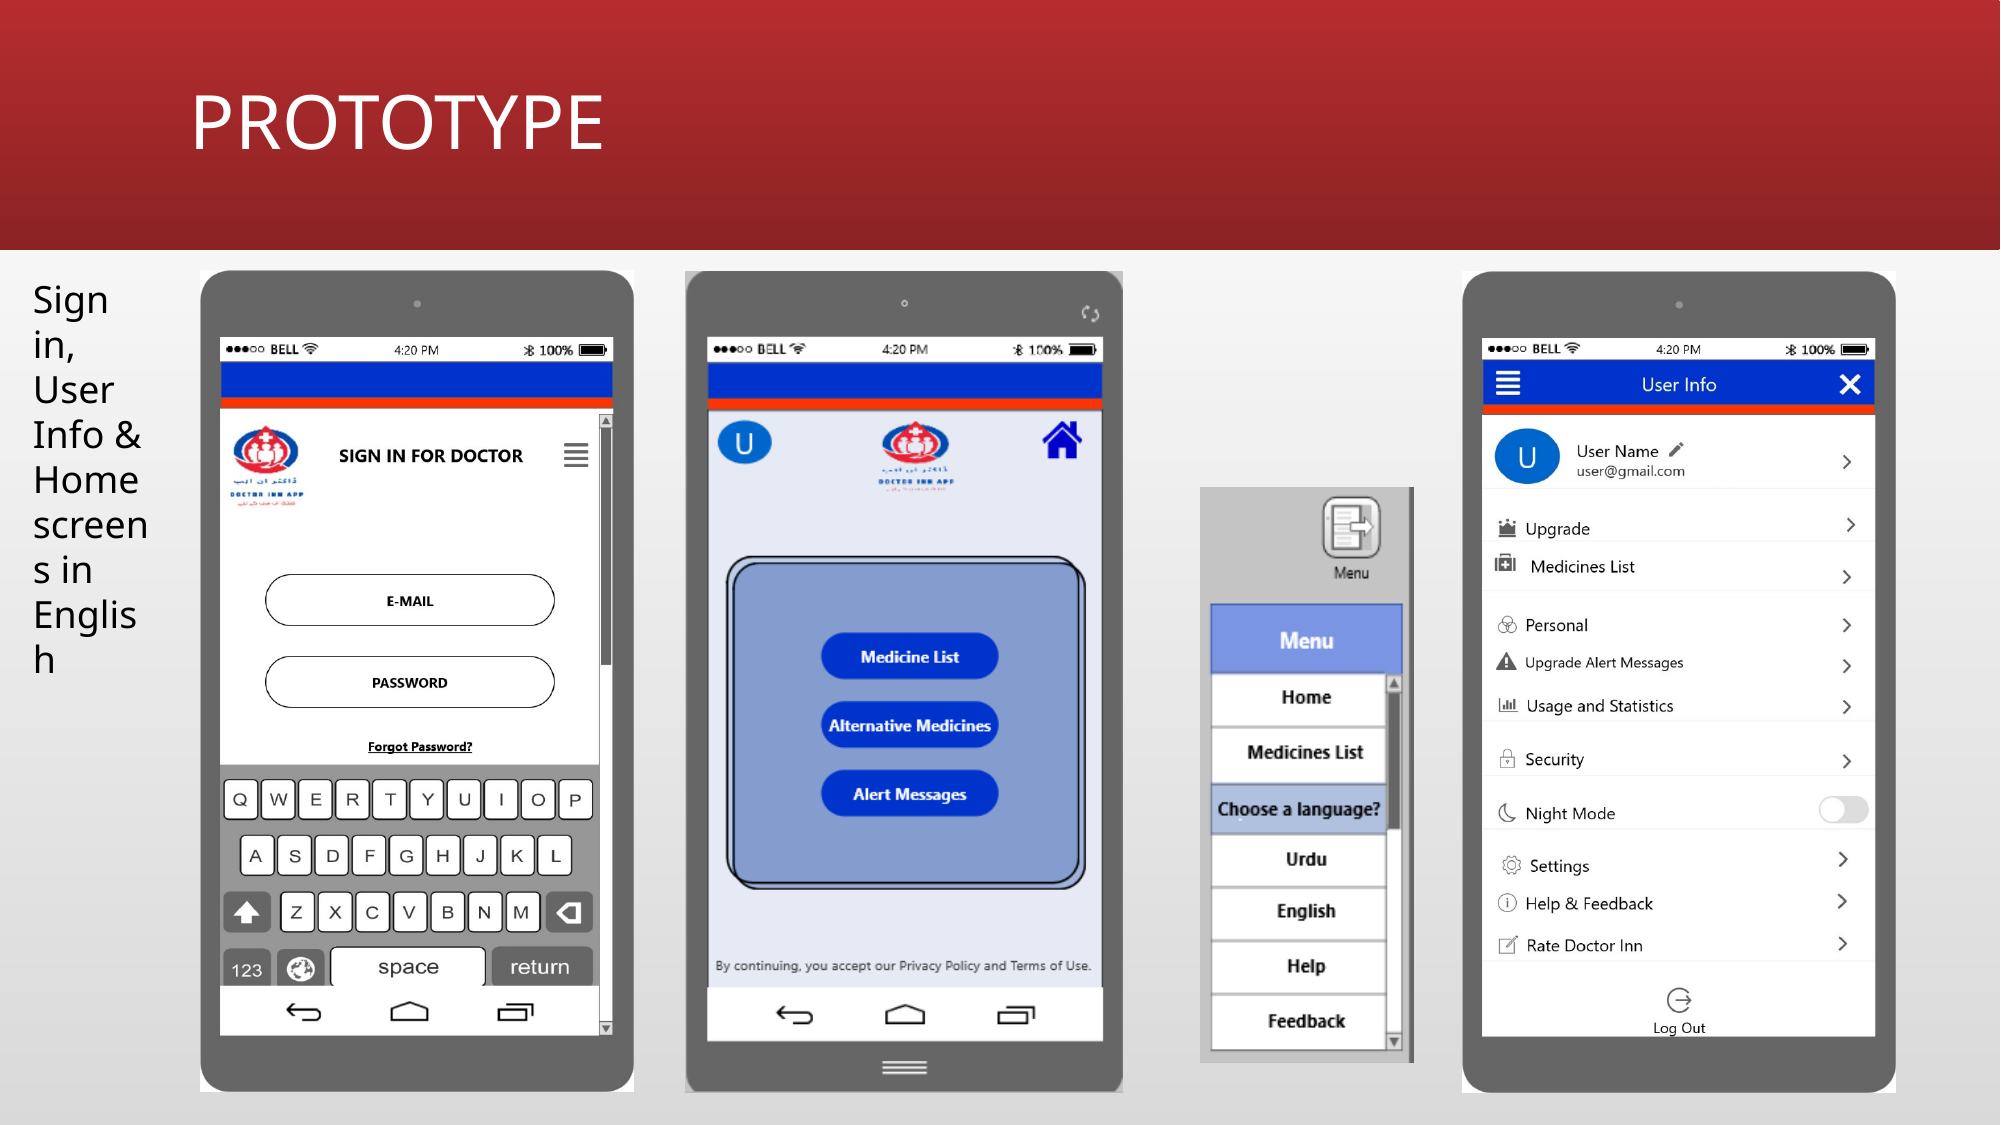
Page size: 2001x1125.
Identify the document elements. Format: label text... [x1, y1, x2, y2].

picture [1199, 487, 1414, 1063]
picture [1462, 271, 1896, 1093]
title PROTOTYPE [174, 16, 1825, 234]
picture [685, 271, 1123, 1093]
picture [200, 270, 634, 1092]
text_box Sign in, User Info & Home screens in English [18, 268, 175, 689]
